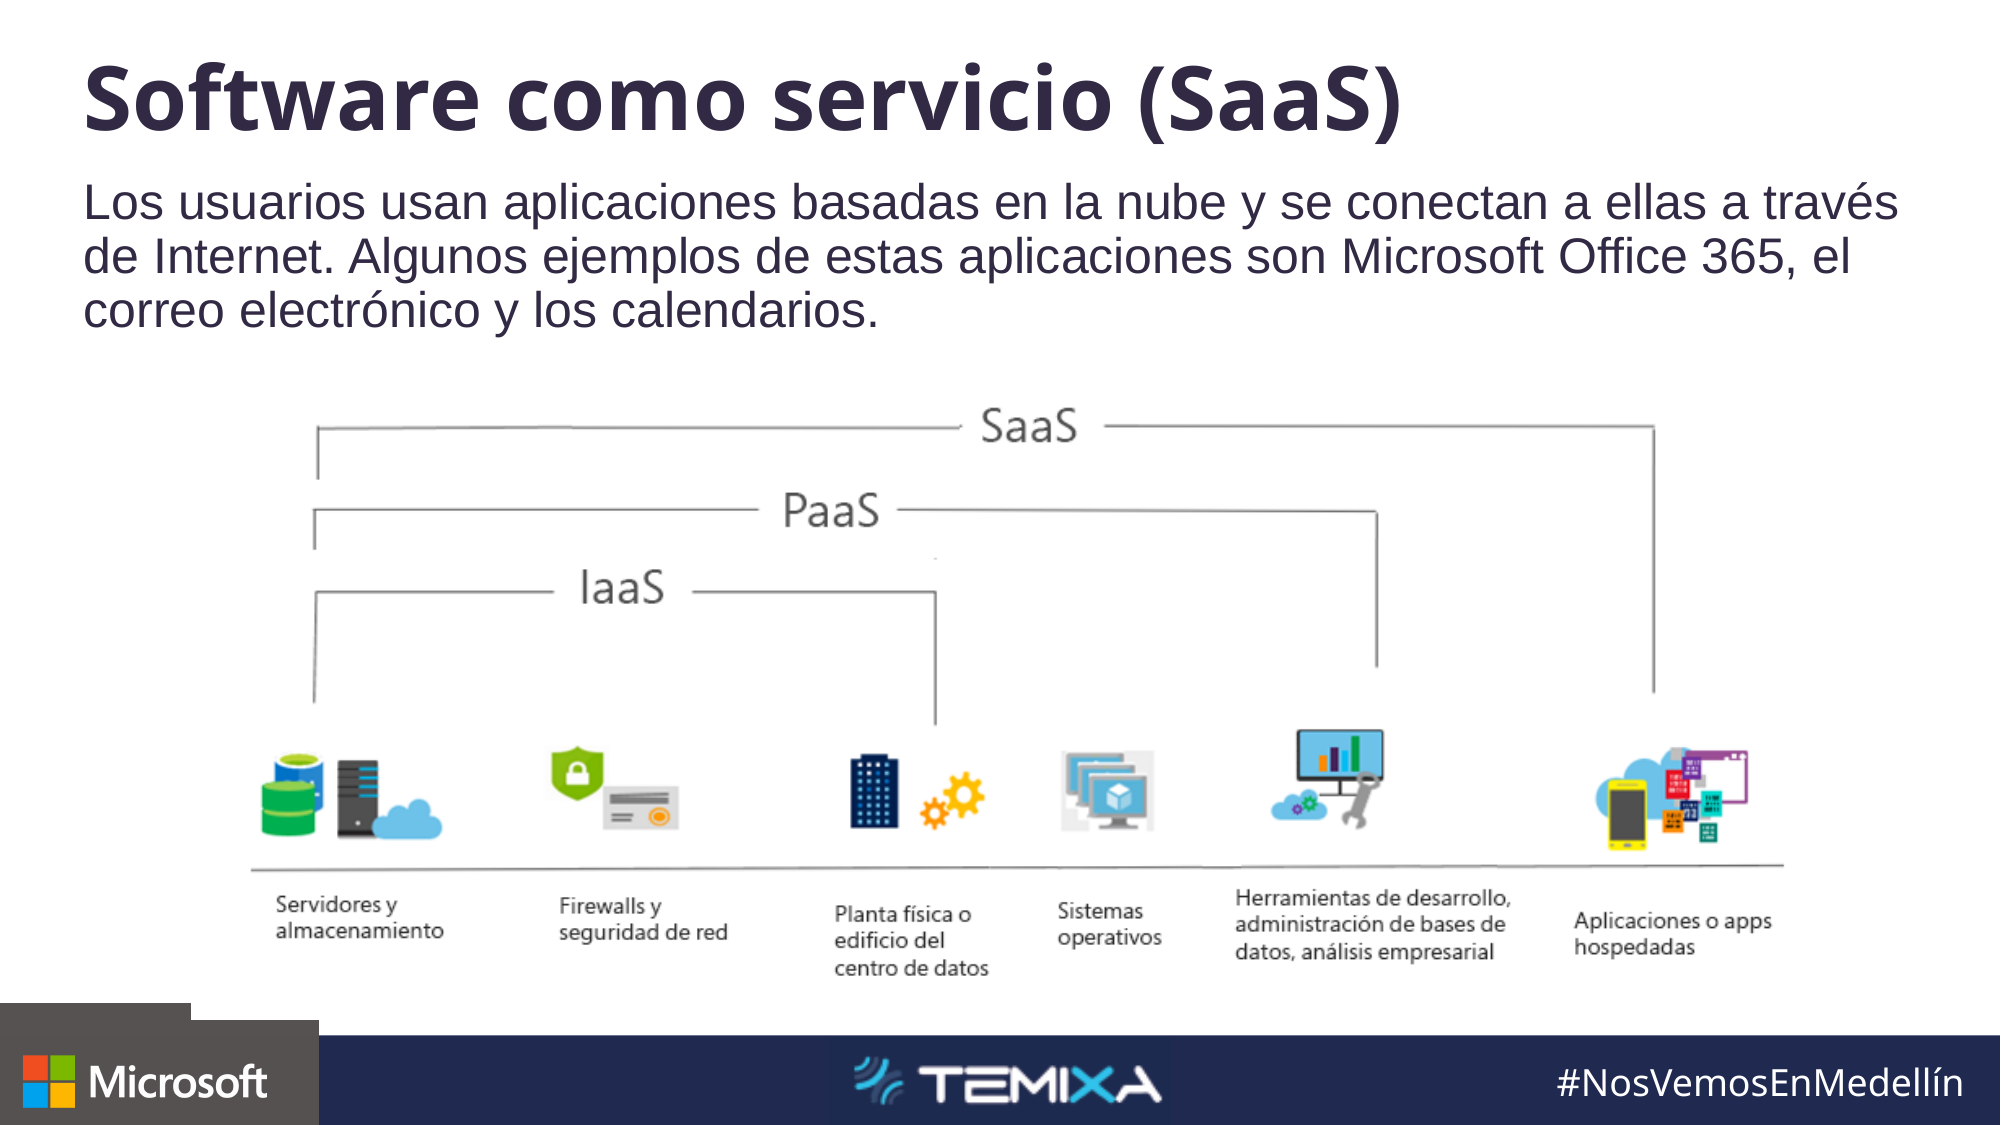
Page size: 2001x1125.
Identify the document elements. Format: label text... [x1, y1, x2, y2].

list Los usuarios usan aplicaciones basadas en la nube y se conectan a ellas a través de Internet. Algunos ejemplos de estas aplicaciones son Microsoft Office 365, el correo electrónico y los calendarios. [68, 168, 1929, 313]
picture [829, 1037, 1171, 1125]
picture [0, 369, 1807, 1125]
title Software como servicio (SaaS) [68, 45, 1930, 158]
